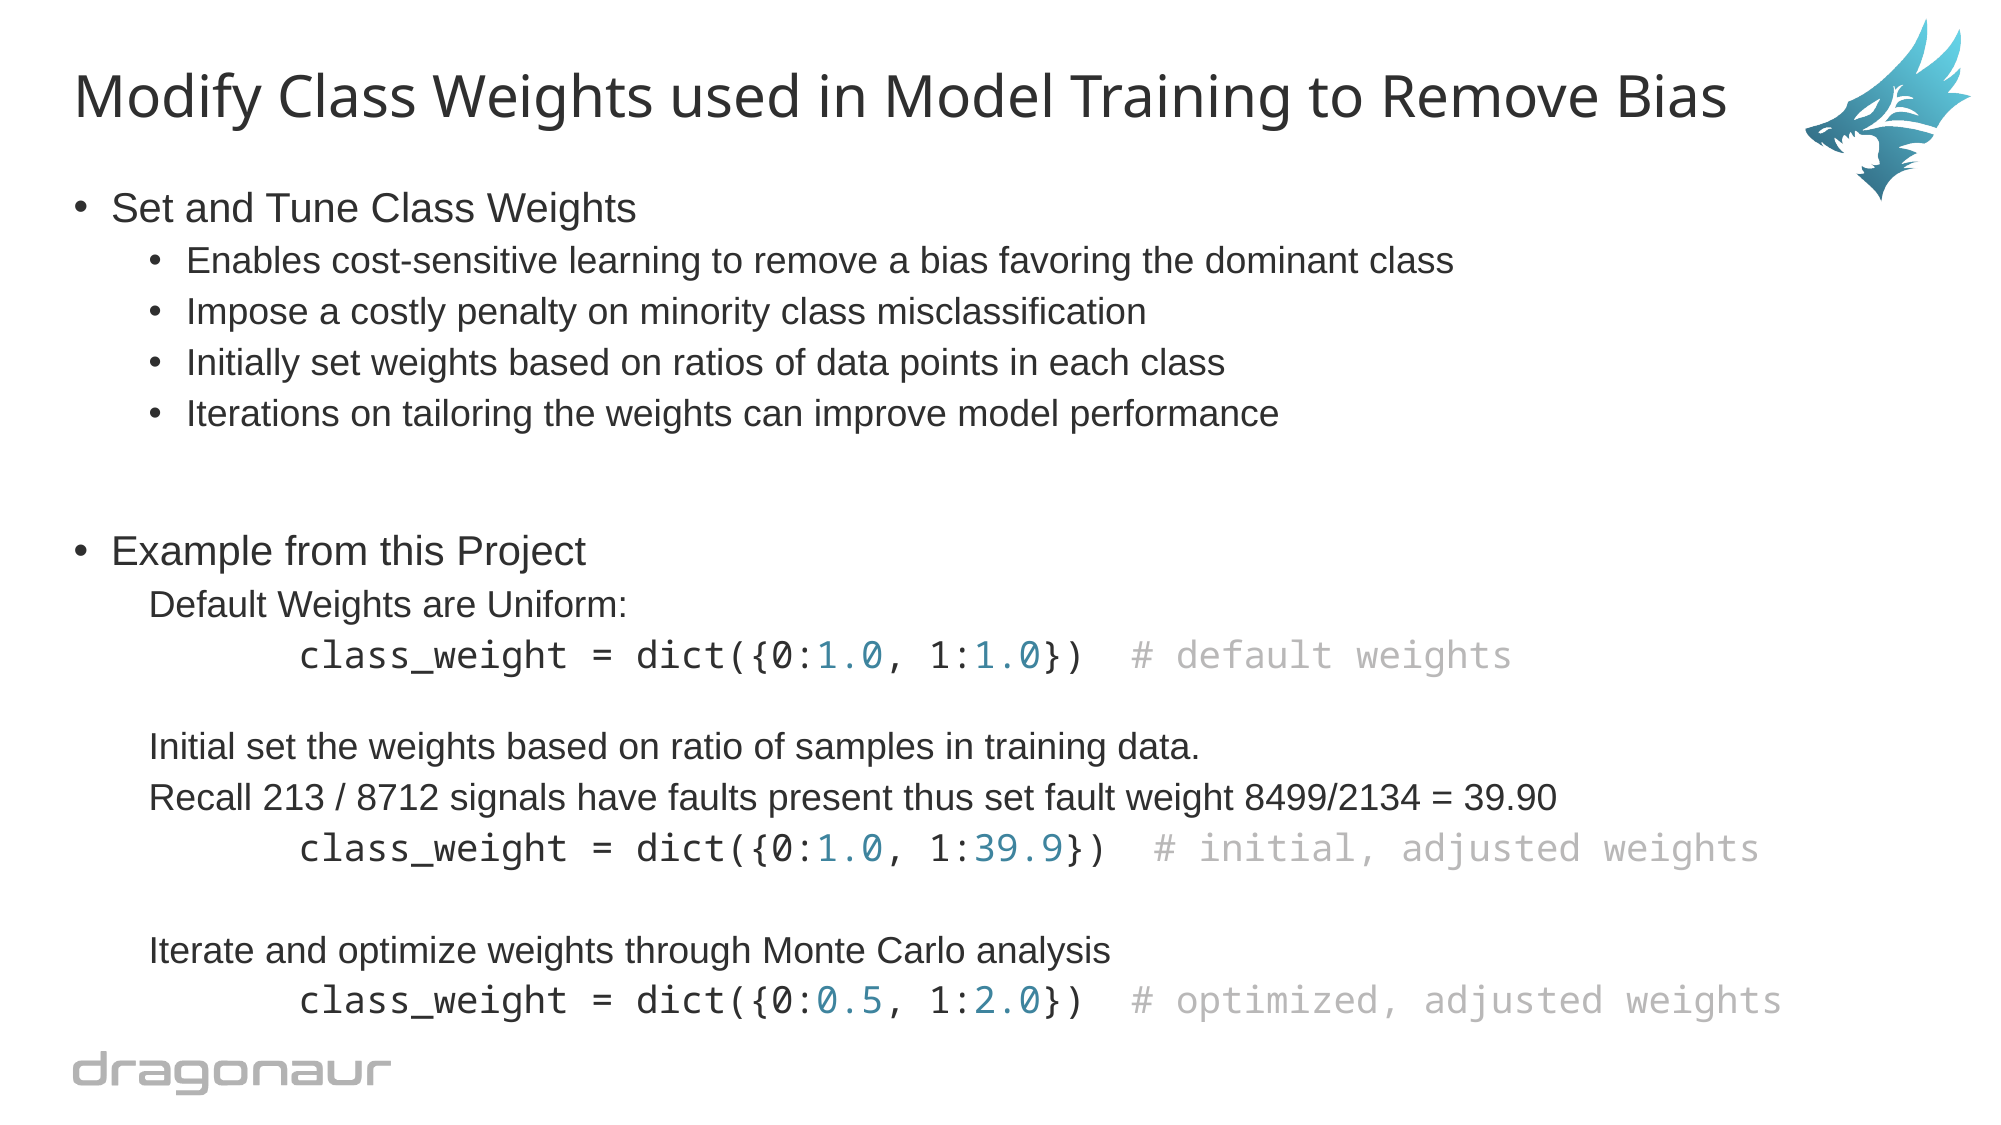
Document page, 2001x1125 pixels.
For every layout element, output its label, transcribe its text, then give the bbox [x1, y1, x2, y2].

list Set and Tune Class Weights Enables cost-sensitive learning to remove a bias favoring the dominant class Impose a costly penalty on minority class misclassification Initially set weights based on ratios of data points in each class Iterations on tailoring the weights can improve model performance Example from this Project Default Weights are Uniform: class_weight = dict({0:1.0, 1:1.0}) # default weights Initial set the weights based on ratio of samples in training data. Recall 213 / 8712 signals have faults present thus set fault weight 8499/2134 = 39.90 class_weight = dict({0:1.0, 1:39.9}) # initial, adjusted weights Iterate and optimize weights through Monte Carlo analysis class_weight = dict({0:0.5, 1:2.0}) # optimized, adjusted weights [58, 178, 1947, 1014]
picture [1796, 18, 1981, 202]
title Modify Class Weights used in Model Training to Remove Bias [58, 59, 1947, 160]
